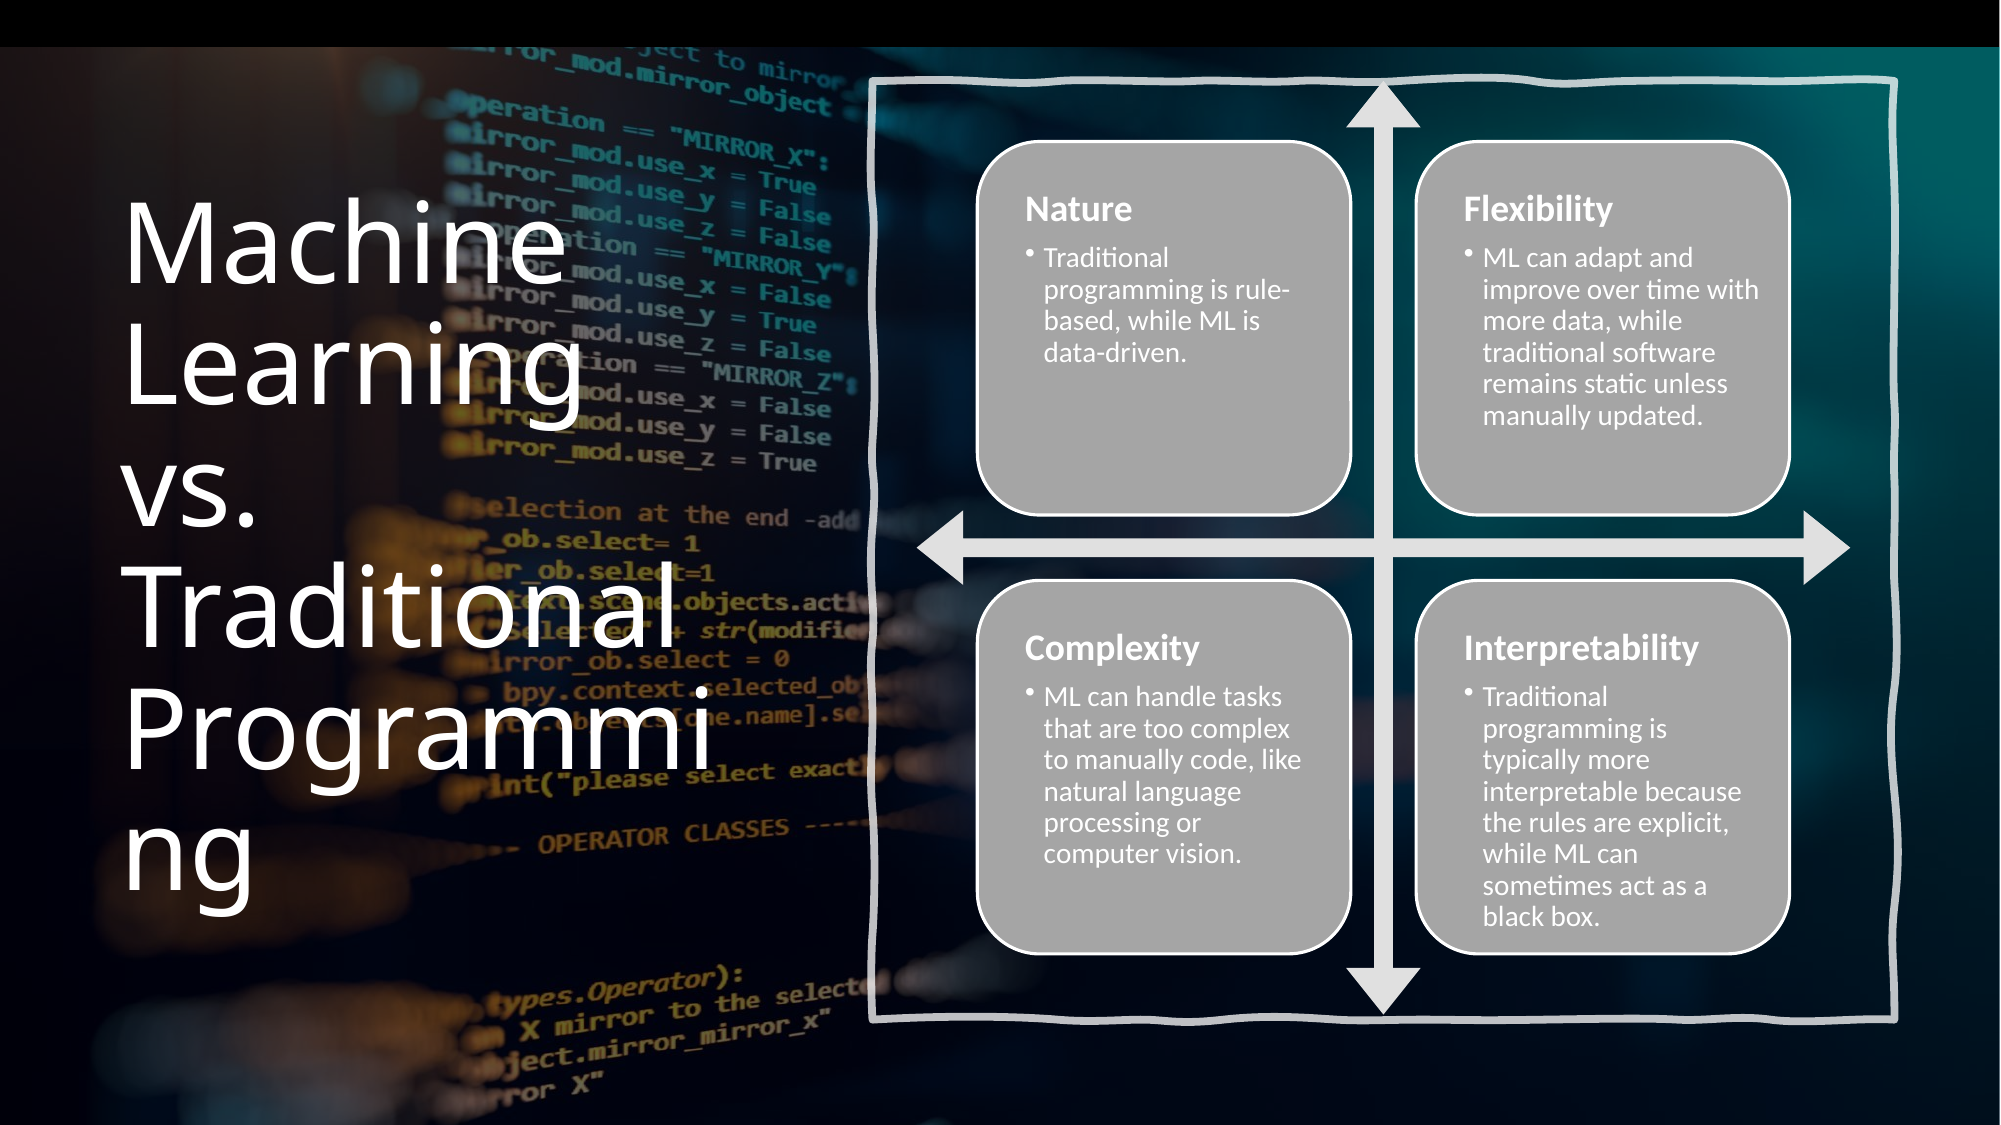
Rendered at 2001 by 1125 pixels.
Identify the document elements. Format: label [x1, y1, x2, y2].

picture [0, 47, 2000, 1125]
list [746, 80, 2000, 1015]
picture [1029, 47, 2000, 80]
text_box [0, 0, 2000, 47]
